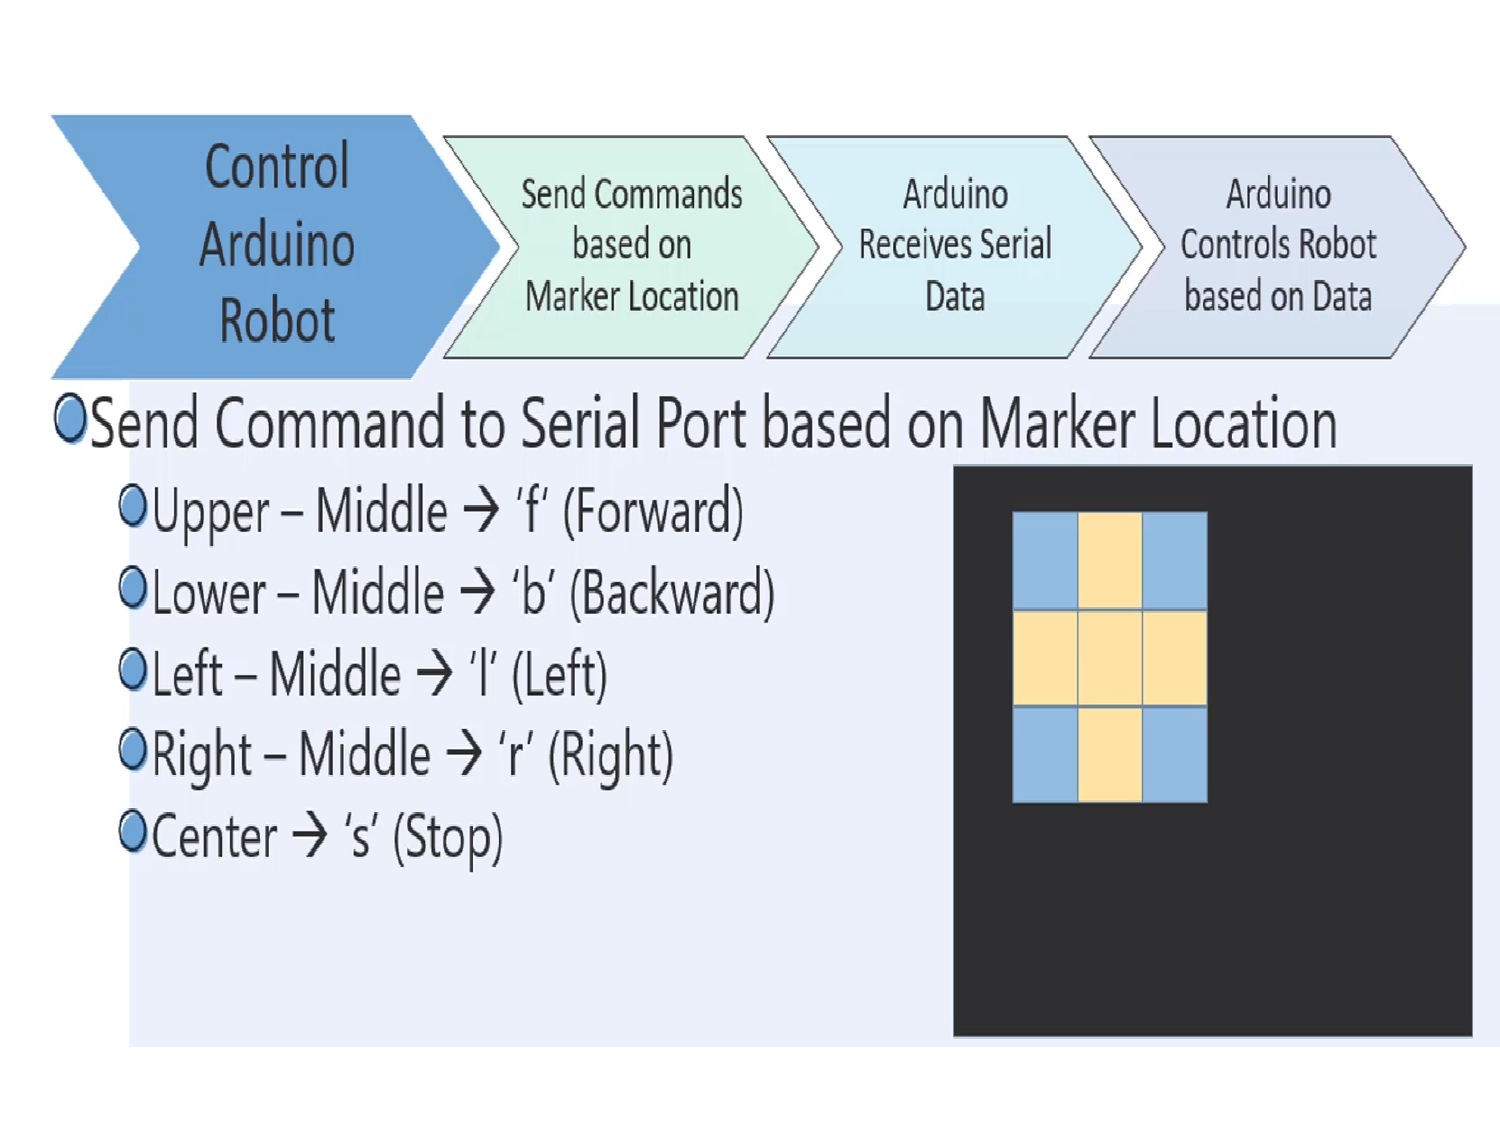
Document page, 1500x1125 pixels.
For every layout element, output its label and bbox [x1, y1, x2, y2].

picture [0, 101, 1500, 1047]
